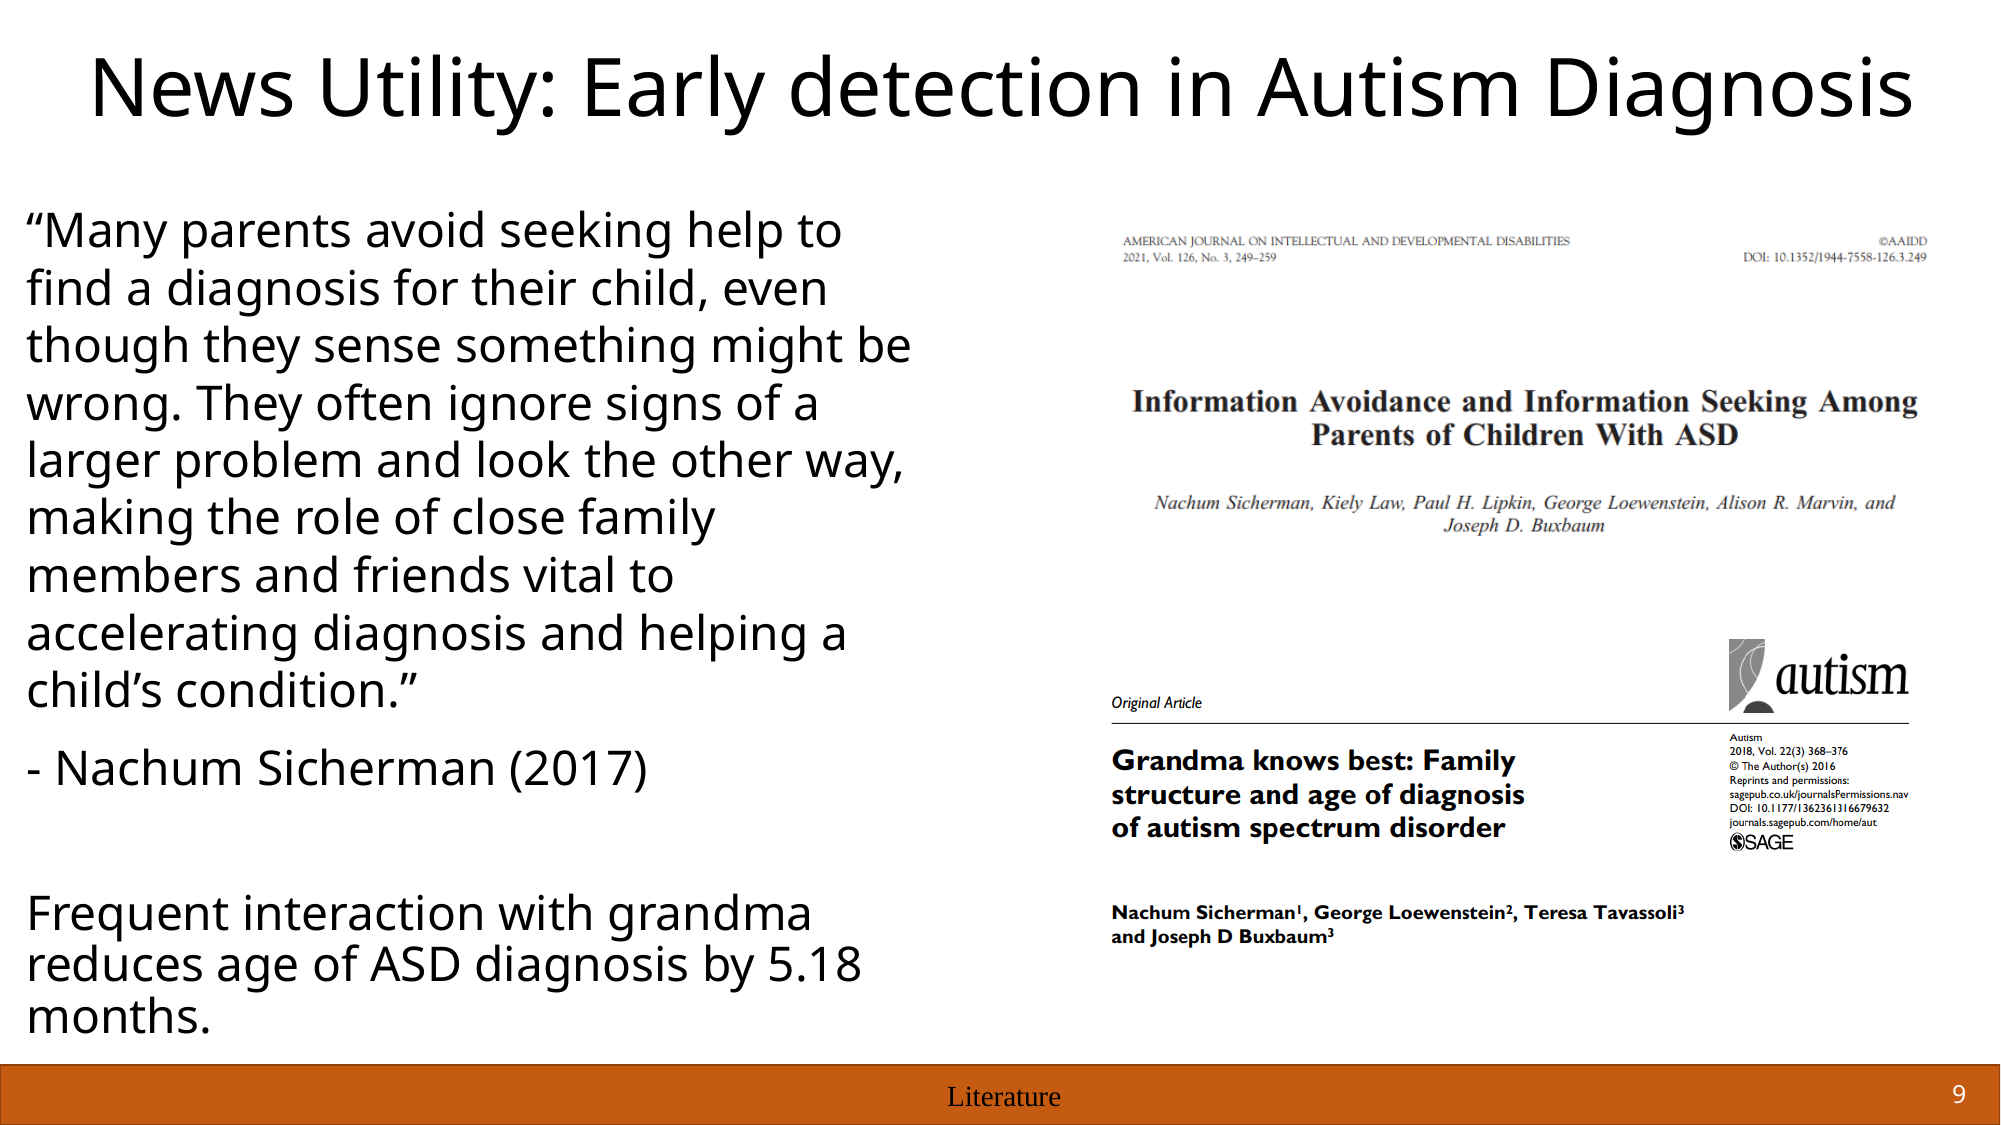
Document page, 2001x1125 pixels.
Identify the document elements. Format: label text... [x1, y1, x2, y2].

picture [1088, 621, 1934, 966]
footer Literature [335, 1065, 1672, 1125]
list “Many parents avoid seeking help to find a diagnosis for their child, even though they sense something might be wrong. They often ignore signs of a larger problem and look the other way, making the role of close family members and friends vital to accelerating diagnosis and helping a child’s condition.” - Nachum Sicherman (2017) Frequent interaction with grandma reduces age of ASD diagnosis by 5.18 months. [11, 192, 935, 1029]
slide_number 9 [1672, 1065, 1982, 1125]
title News Utility: Early detection in Autism Diagnosis [71, 34, 1934, 142]
picture [1096, 215, 1943, 551]
